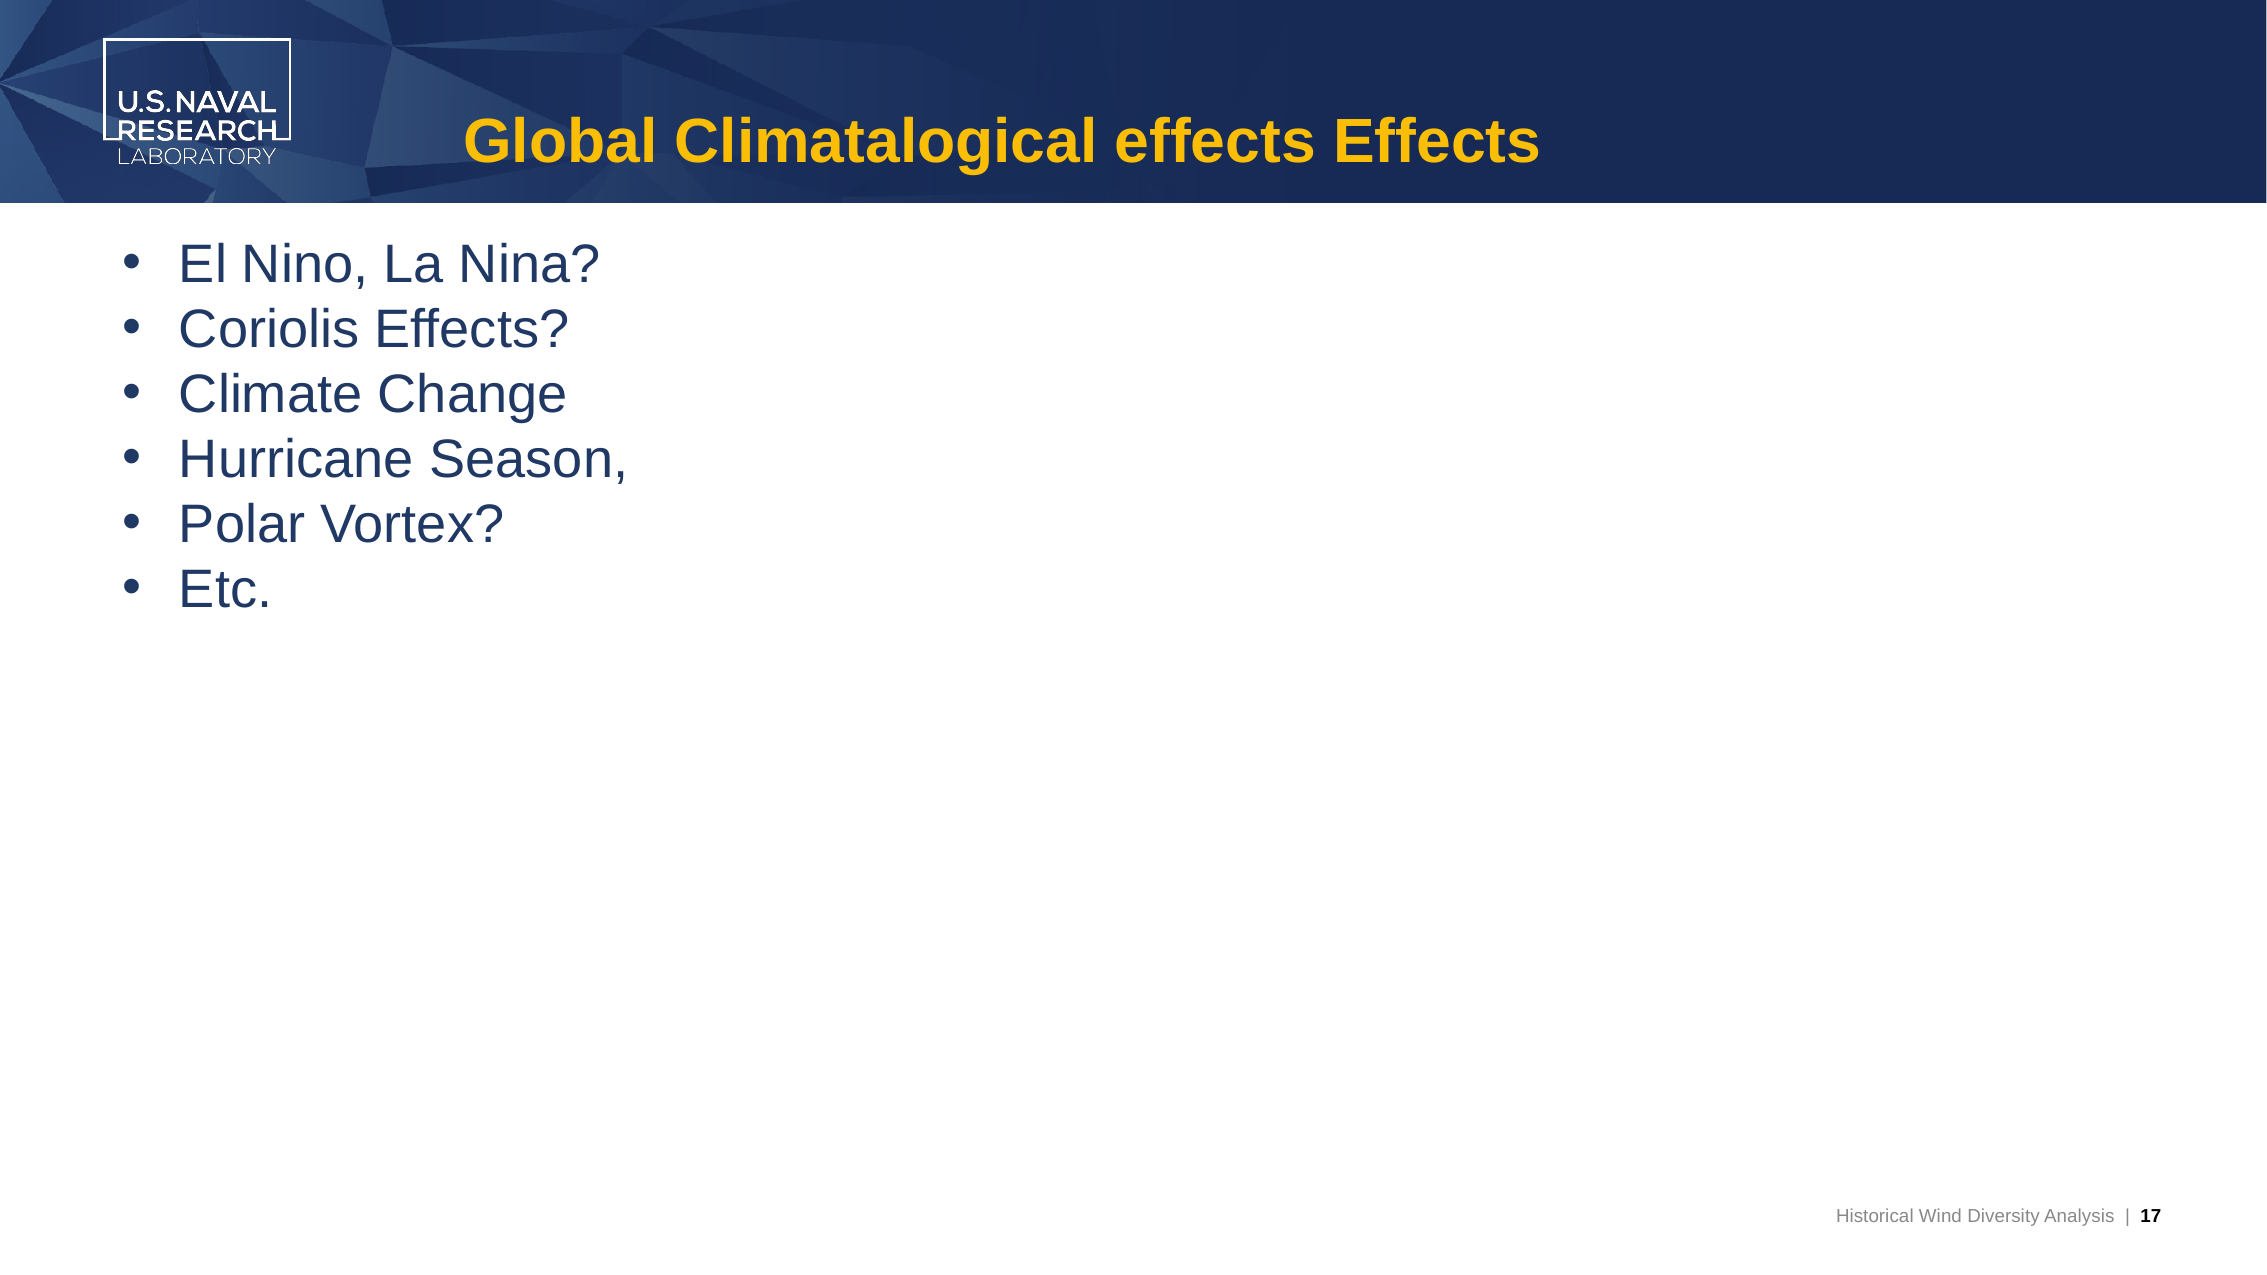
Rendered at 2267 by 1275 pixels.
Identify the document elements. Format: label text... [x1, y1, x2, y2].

picture [0, 0, 2267, 203]
text_box El Nino, La Nina? Coriolis Effects? Climate Change Hurricane Season, Polar Vortex? Etc. [107, 221, 2102, 756]
text_box Historical Wind Diversity Analysis | <number> [1605, 1181, 2162, 1249]
text_box Global Climatalogical effects Effects [463, 104, 2112, 180]
